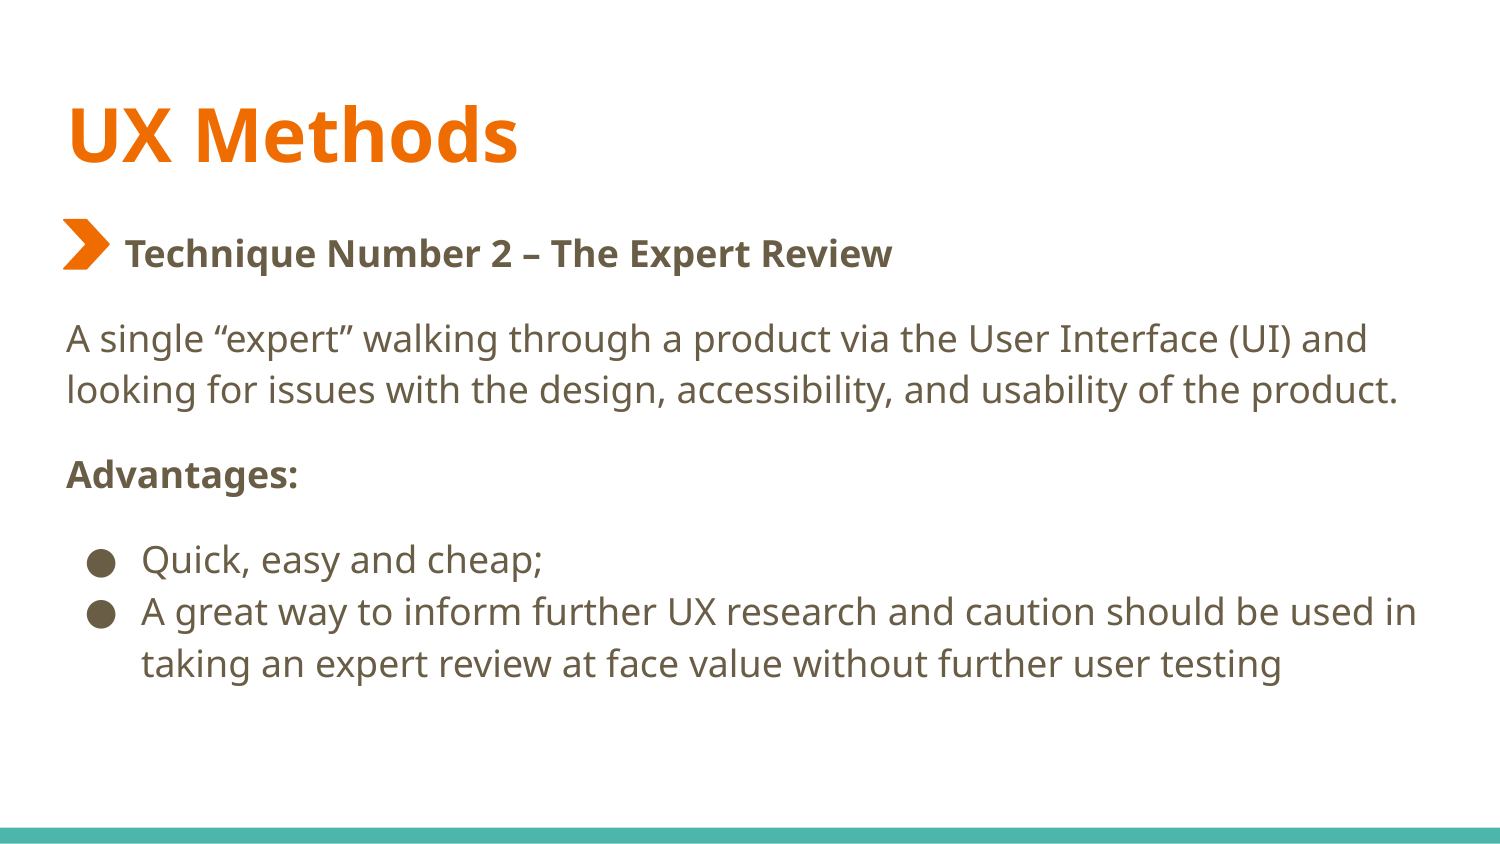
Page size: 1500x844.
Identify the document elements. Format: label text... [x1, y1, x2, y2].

list Technique Number 2 – The Expert Review A single “expert” walking through a product via the User Interface (UI) and looking for issues with the design, accessibility, and usability of the product. Advantages: Quick, easy and cheap; A great way to inform further UX research and caution should be used in taking an expert review at face value without further user testing [51, 207, 1449, 750]
text_box [63, 219, 110, 269]
title UX Methods [51, 72, 1449, 189]
